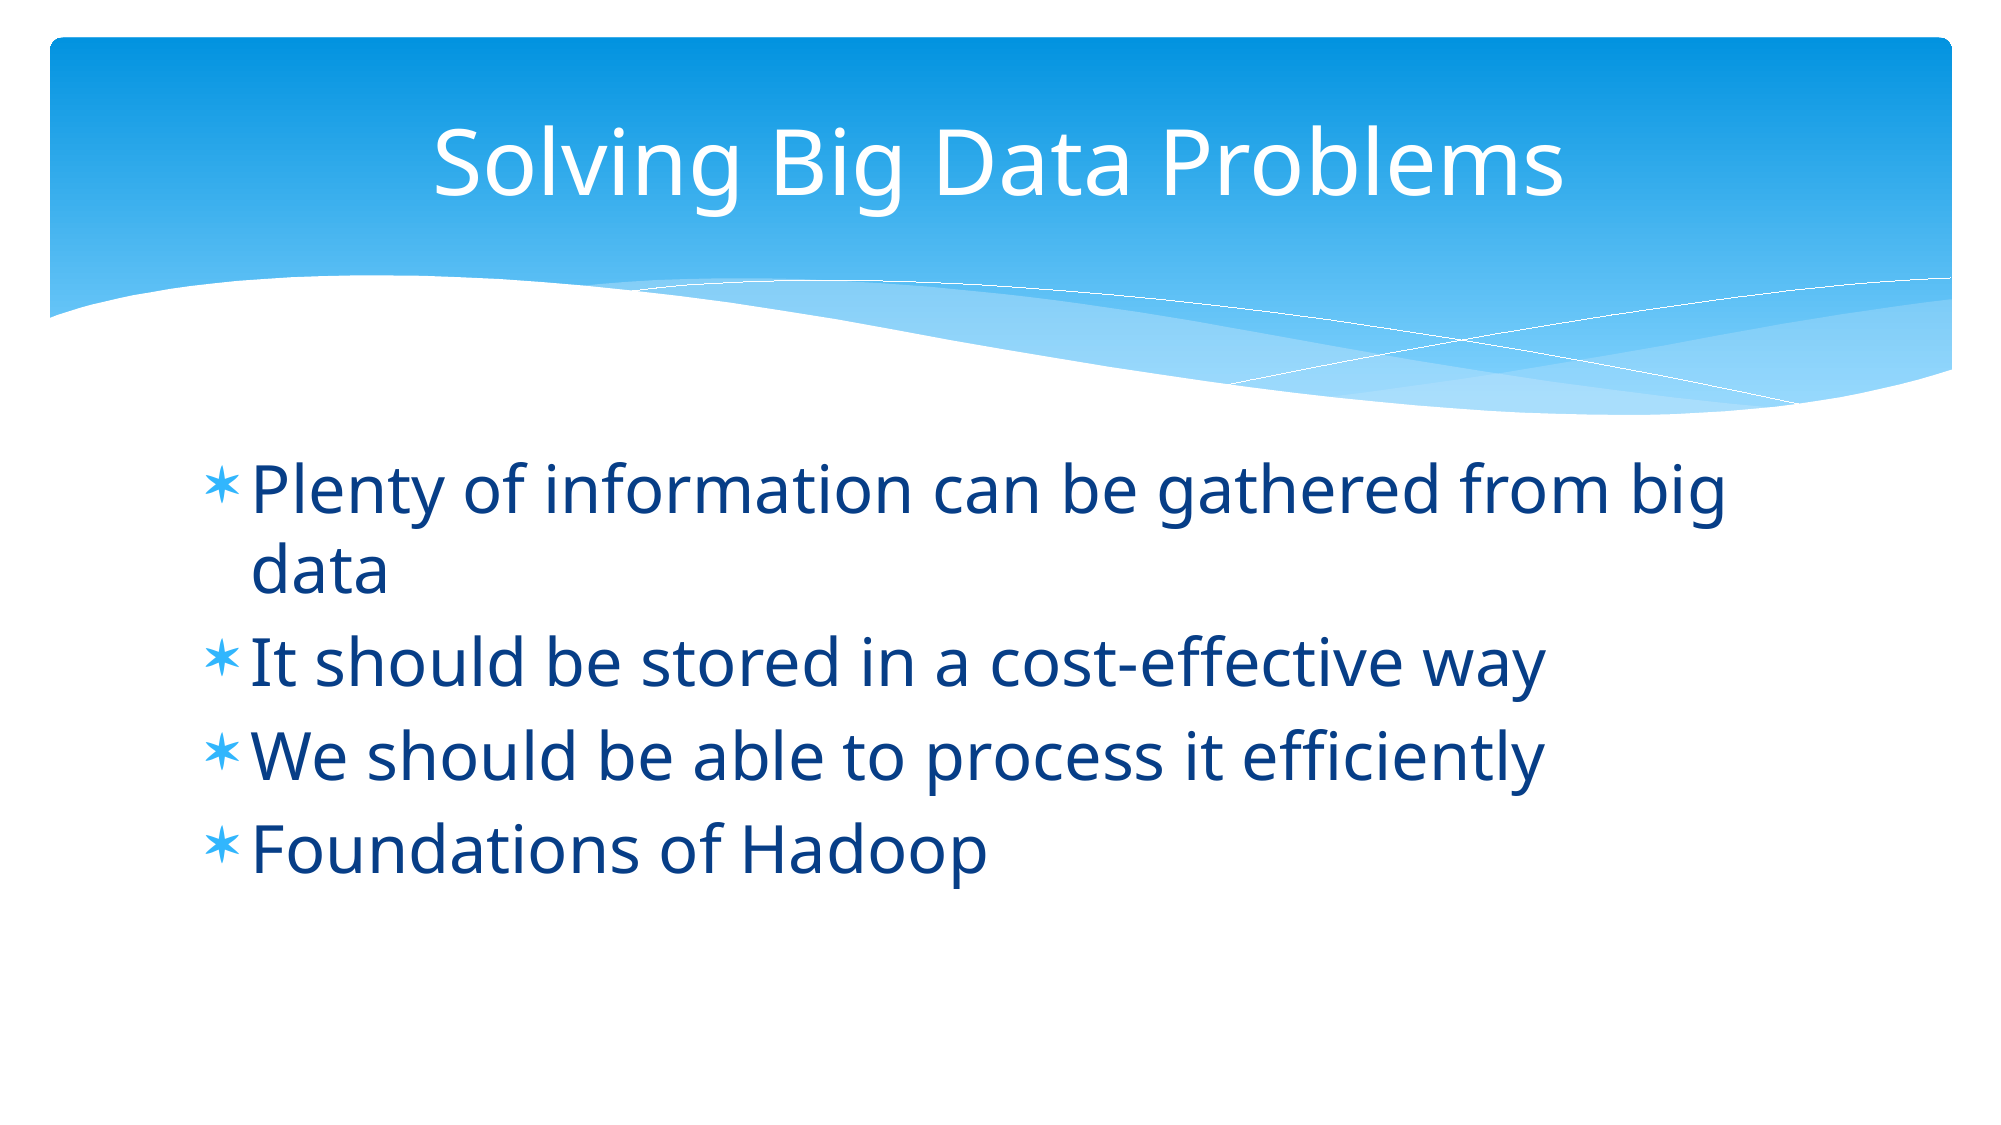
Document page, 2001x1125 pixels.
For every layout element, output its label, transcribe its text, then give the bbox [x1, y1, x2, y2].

list Plenty of information can be gathered from big data It should be stored in a cost-effective way We should be able to process it efficiently Foundations of Hadoop [190, 438, 1812, 1005]
title Solving Big Data Problems [99, 55, 1900, 261]
